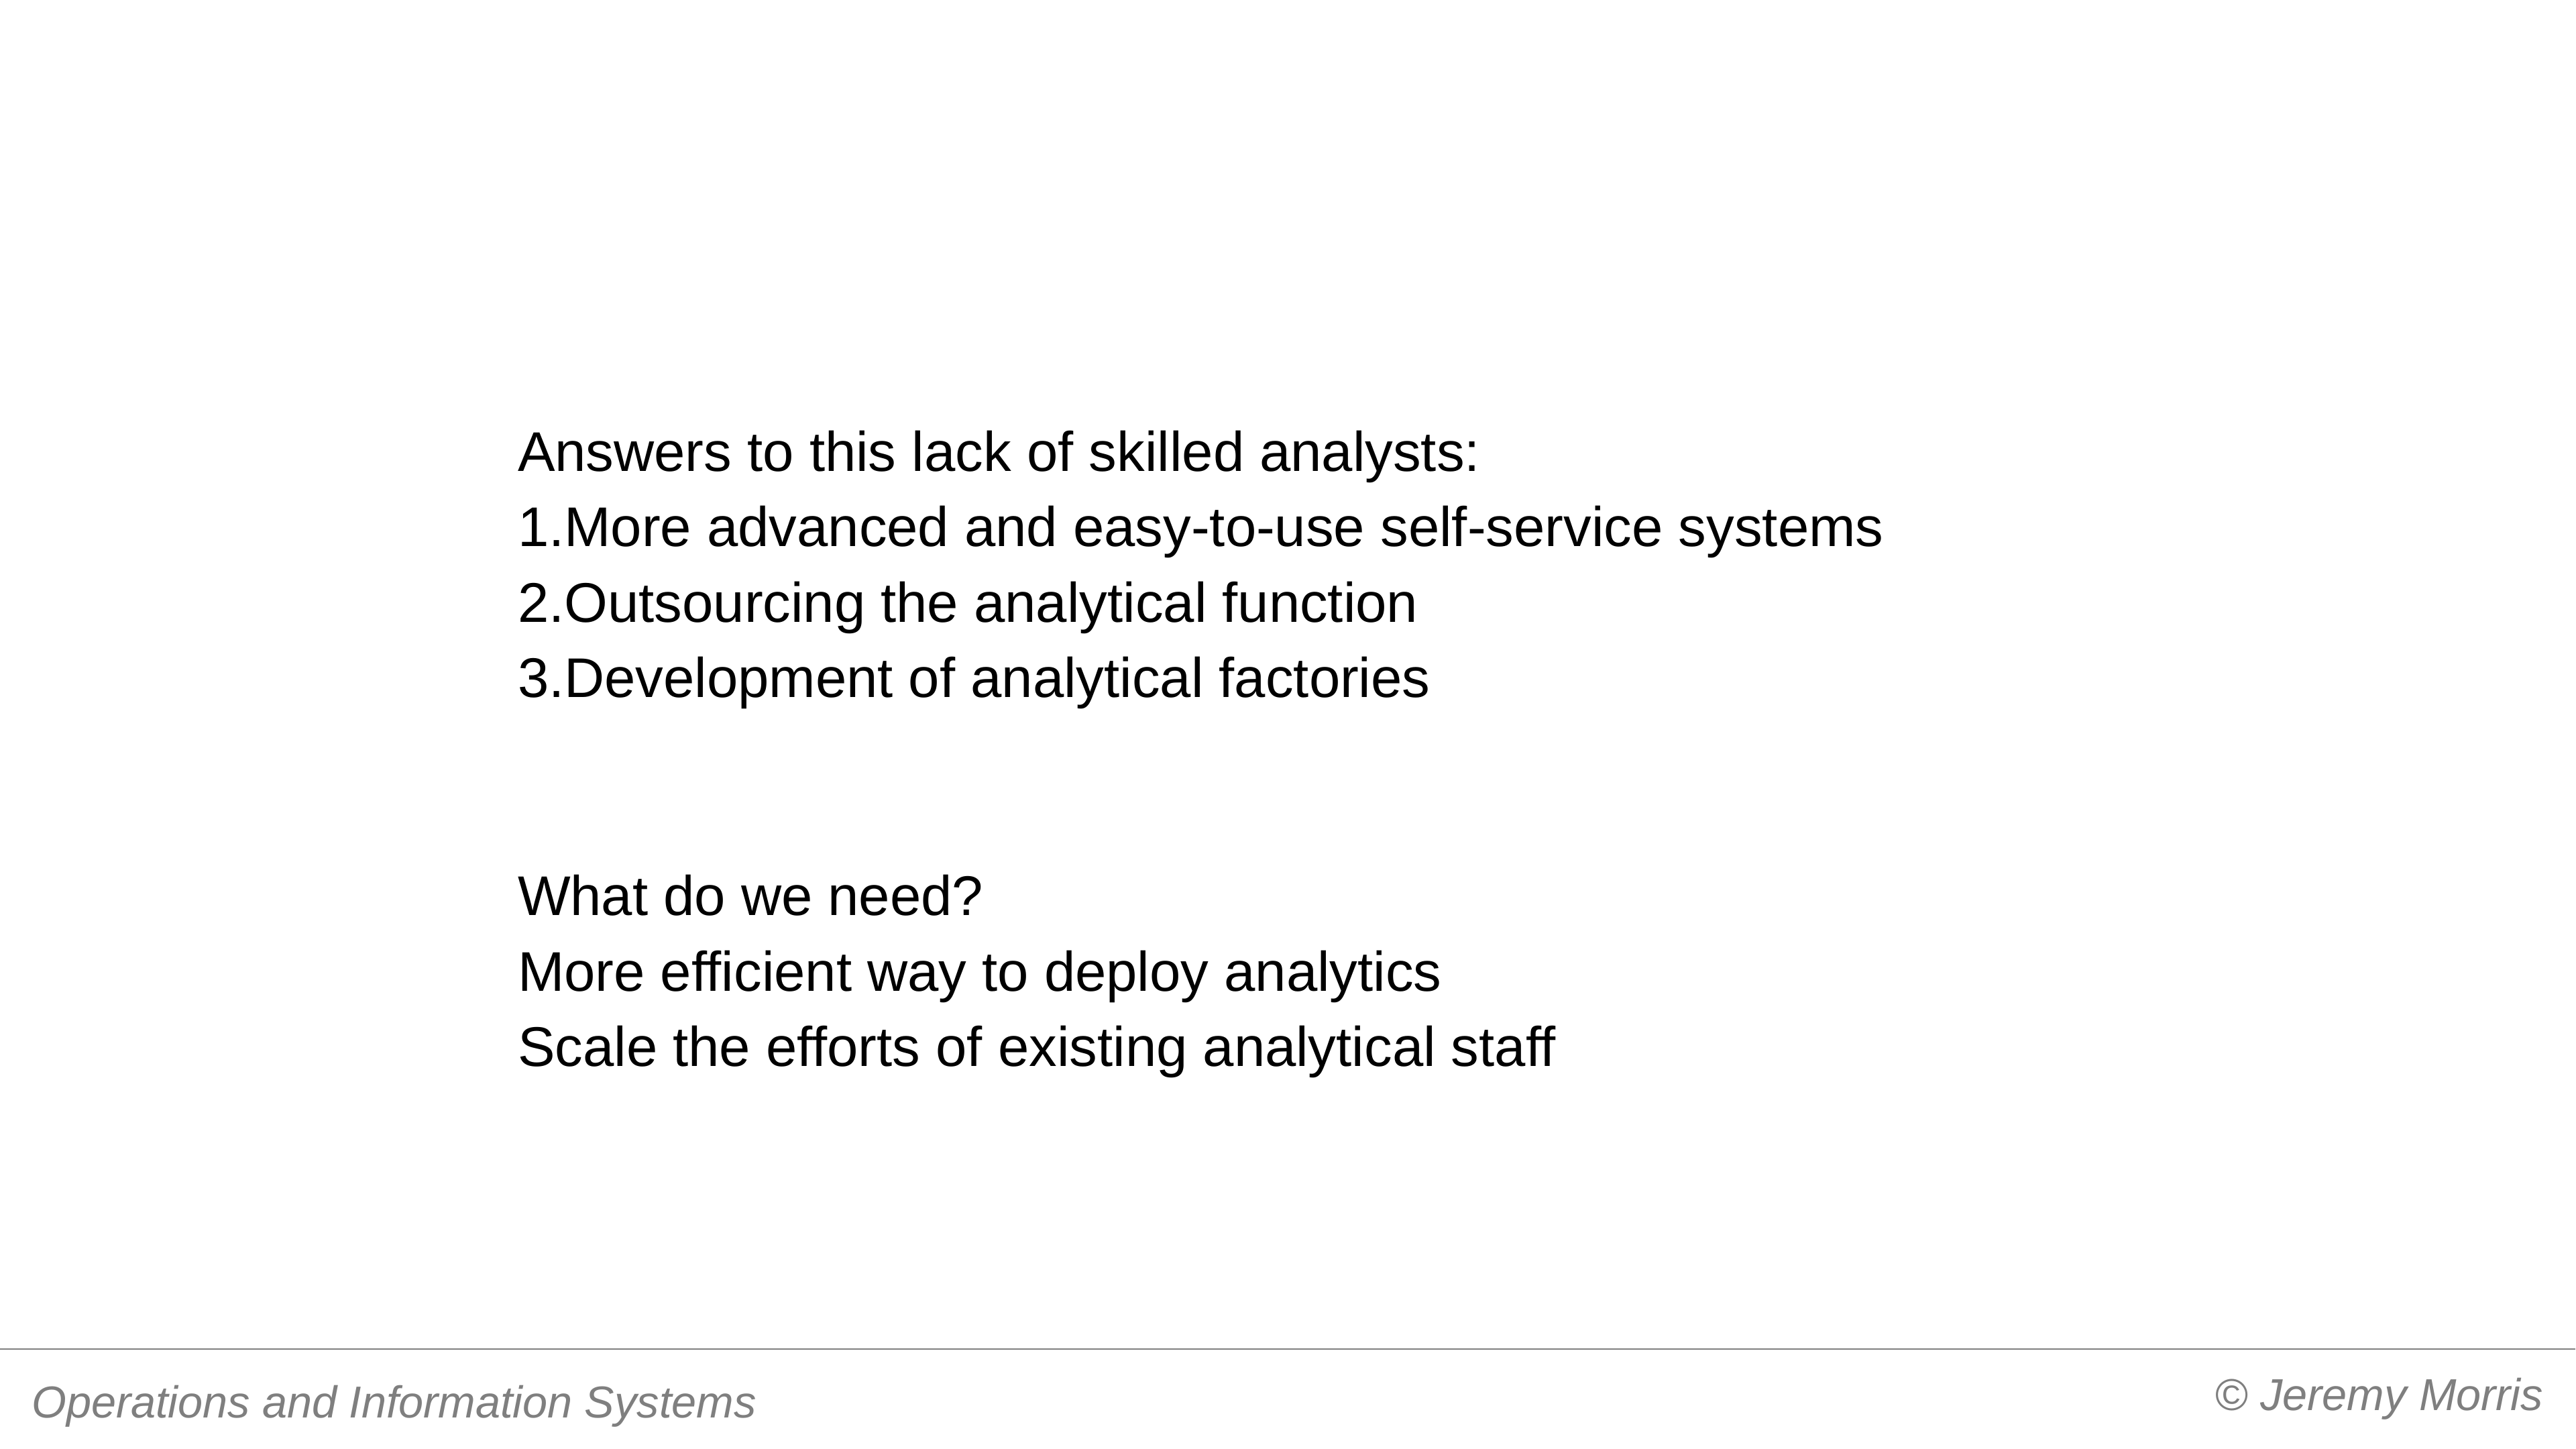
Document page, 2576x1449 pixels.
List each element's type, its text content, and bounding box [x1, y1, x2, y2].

text_box Answers to this lack of skilled analysts: More advanced and easy-to-use self-service systems Outsourcing the analytical function Development of analytical factories [508, 410, 2068, 714]
text_box What do we need? More efficient way to deploy analytics Scale the efforts of existing analytical staff [508, 855, 2068, 1083]
